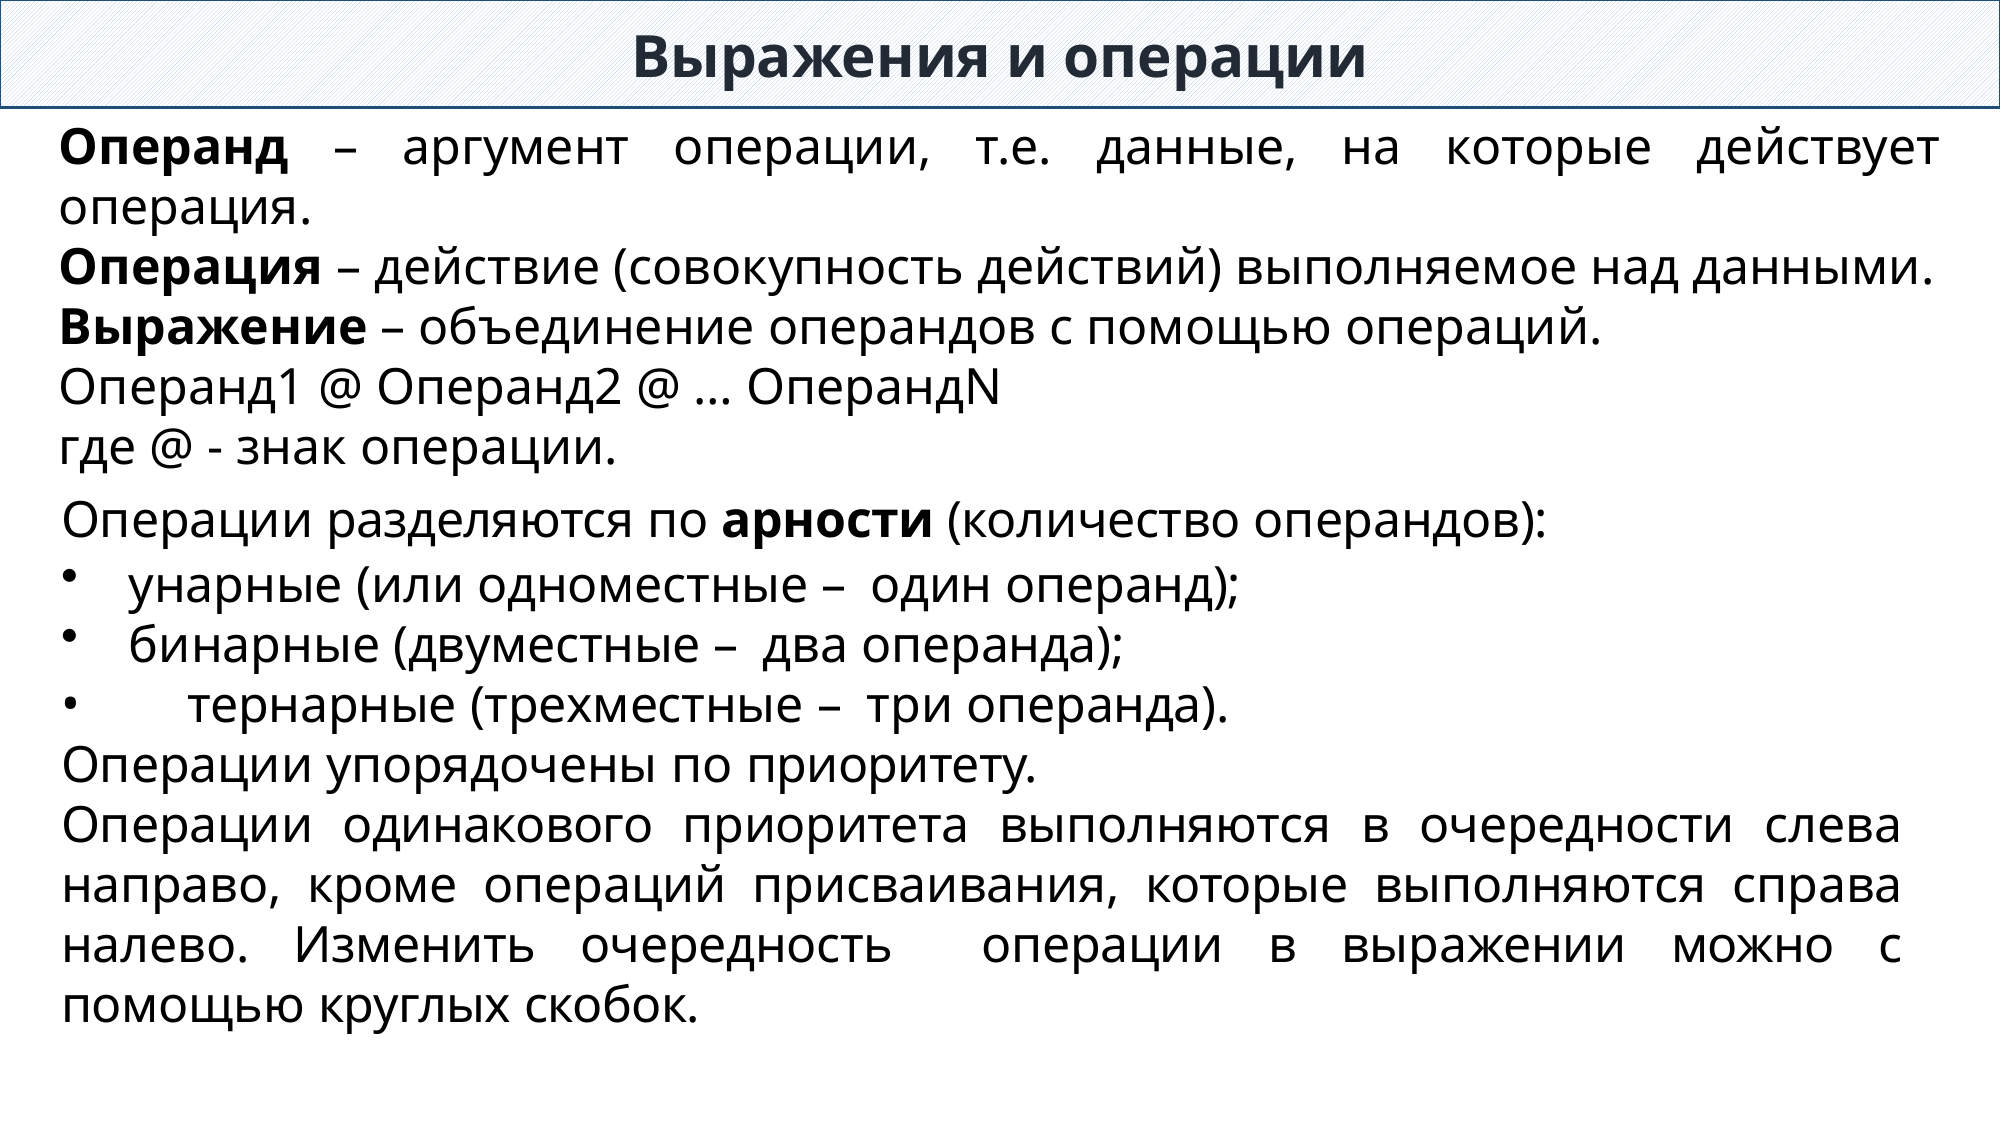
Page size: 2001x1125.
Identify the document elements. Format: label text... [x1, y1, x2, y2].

text_box Операнд – аргумент операции, т.е. данные, на которые действует операция. Операция – действие (совокупность действий) выполняемое над данными. Выражение – объединение операндов с помощью операций. Операнд1 @ Операнд2 @ … ОперандN где @ - знак операции. Операции разделяются по арности (количество операндов): унарные (или одноместные – один операнд); бинарные (двуместные – два операнда); тернарные (трехместные – три операнда). Операции упорядочены по приоритету. Операции одинакового приоритета выполняются в очередности слева направо, кроме операций присваивания, которые выполняются справа налево. Изменить очередность операции в выражении можно с помощью круглых скобок. [0, 107, 2000, 1040]
text_box Выражения и операции [0, 0, 2000, 107]
